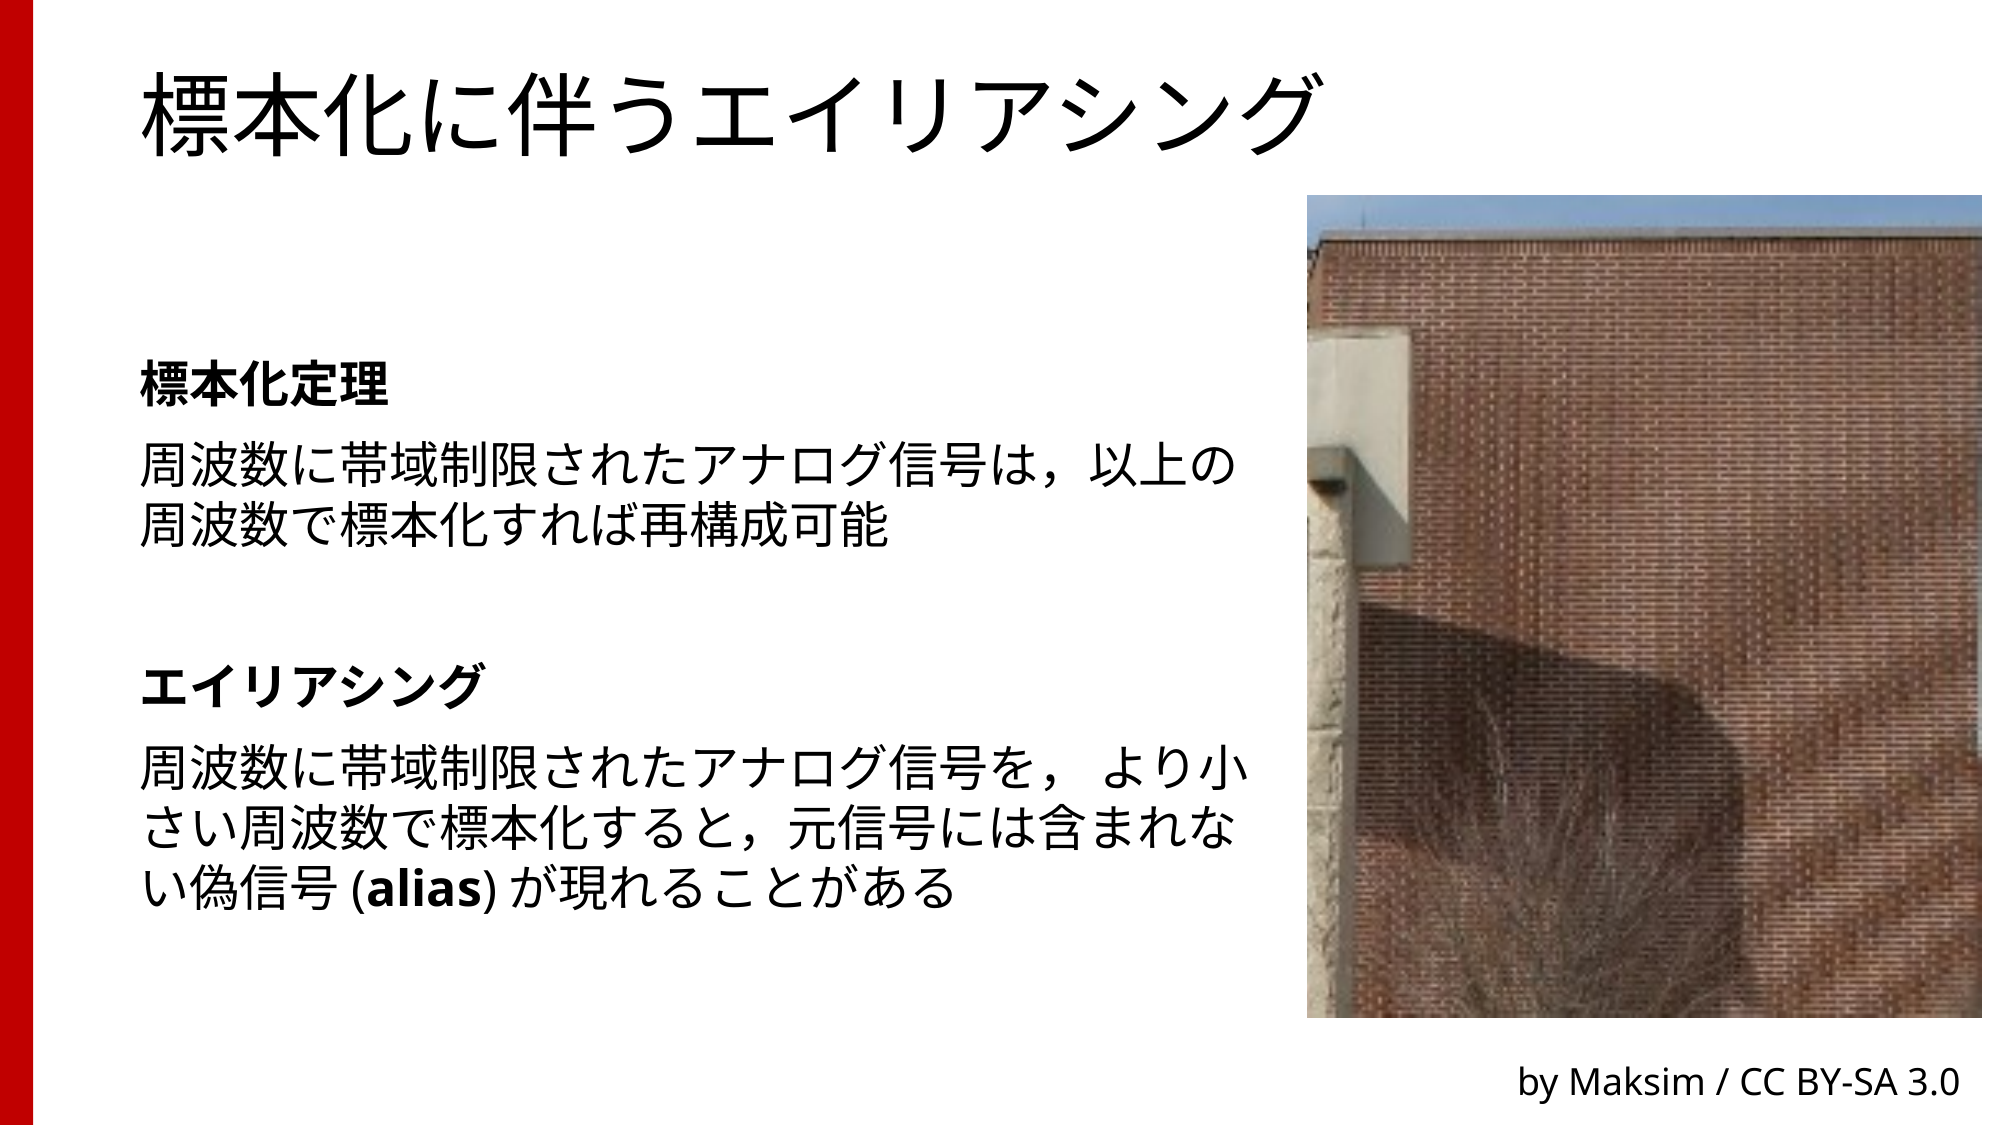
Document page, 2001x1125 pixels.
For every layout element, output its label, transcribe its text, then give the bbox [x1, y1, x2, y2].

picture [1307, 195, 1982, 1018]
text_box by Maksim / CC BY-SA 3.0 [1068, 1055, 1976, 1125]
title 標本化に伴うエイリアシング [124, 59, 1889, 181]
